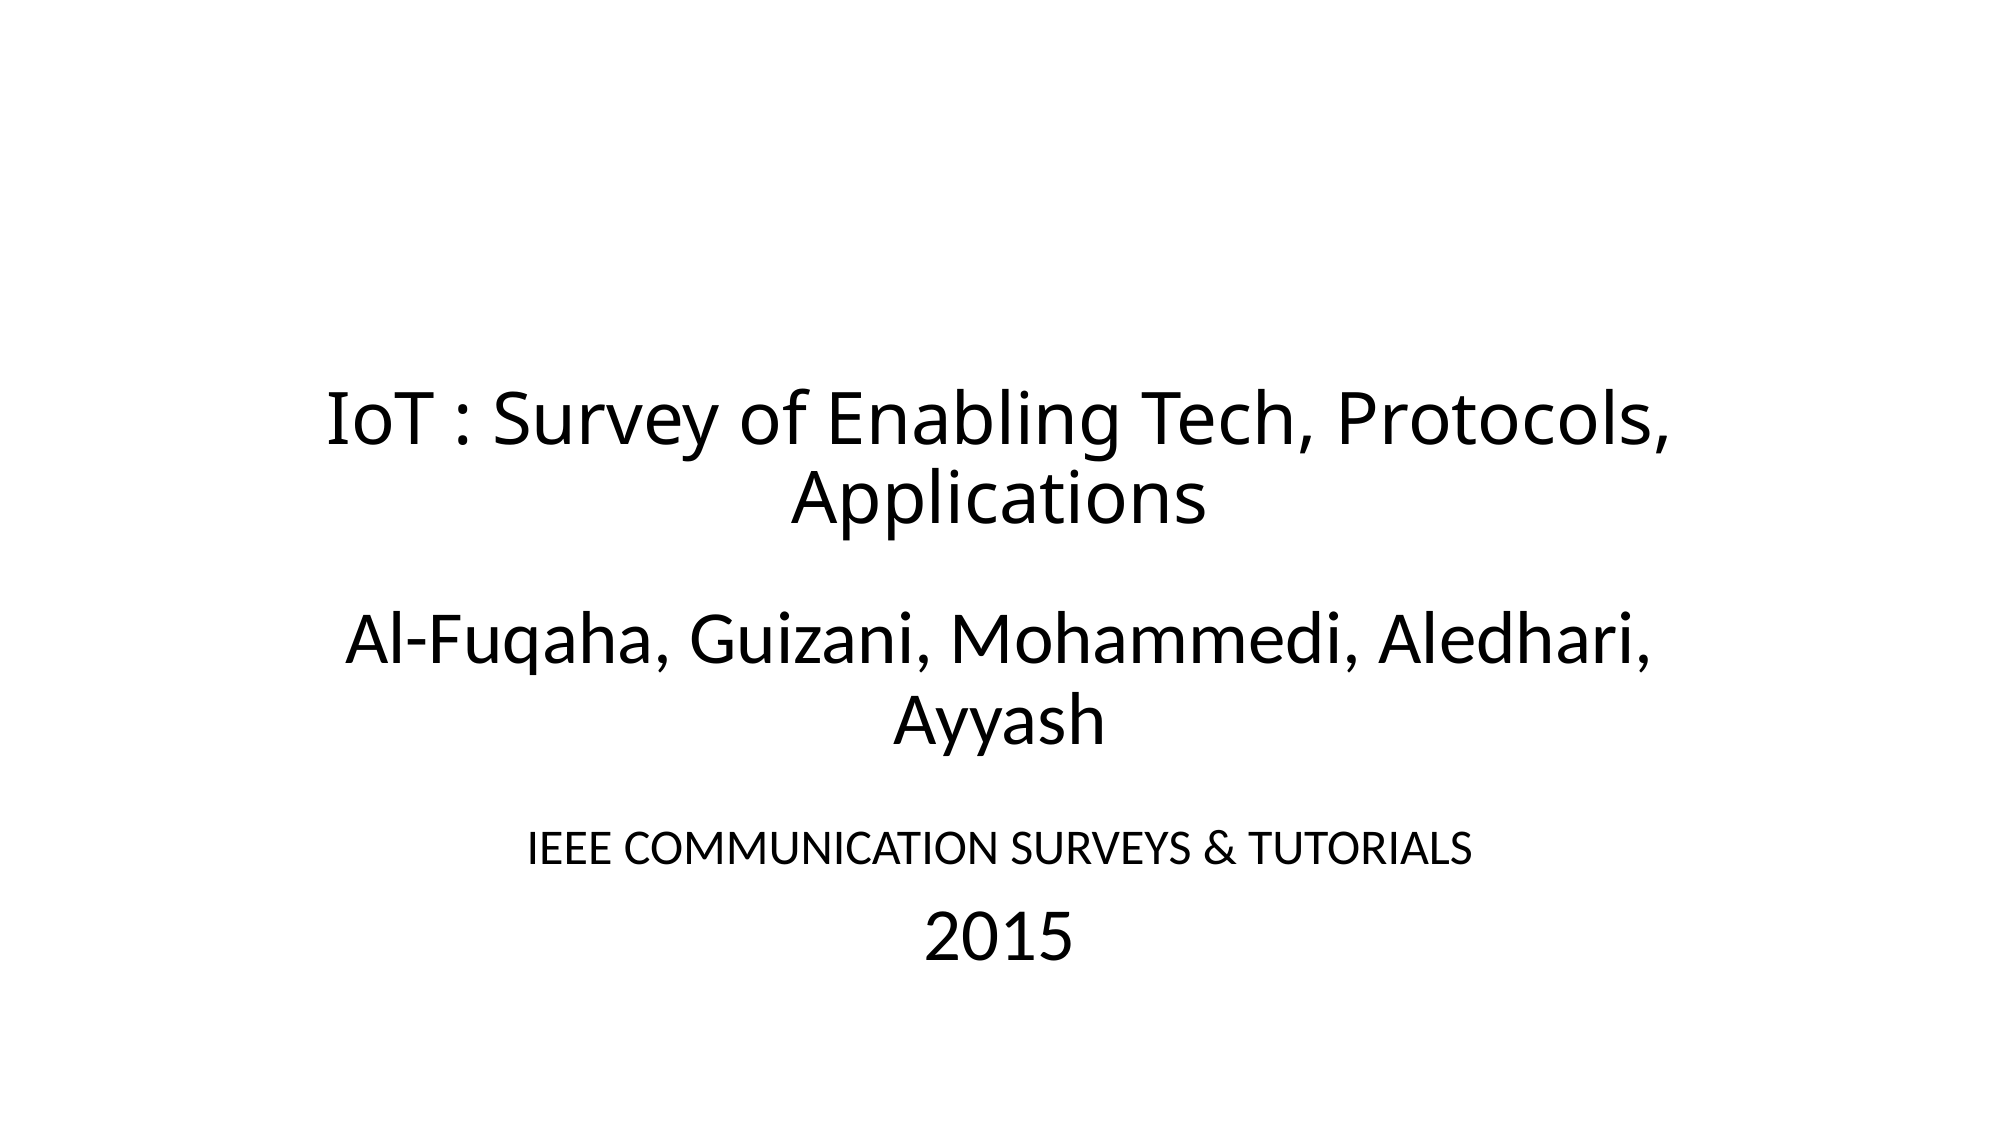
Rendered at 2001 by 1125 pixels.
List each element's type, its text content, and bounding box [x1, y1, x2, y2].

title IoT : Survey of Enabling Tech, Protocols, Applications [249, 372, 1750, 547]
subtitle Al-Fuqaha, Guizani, Mohammedi, Aledhari, Ayyash [249, 590, 1750, 770]
text_box IEEE COMMUNICATION SURVEYS & TUTORIALS 2015 [249, 813, 1750, 993]
